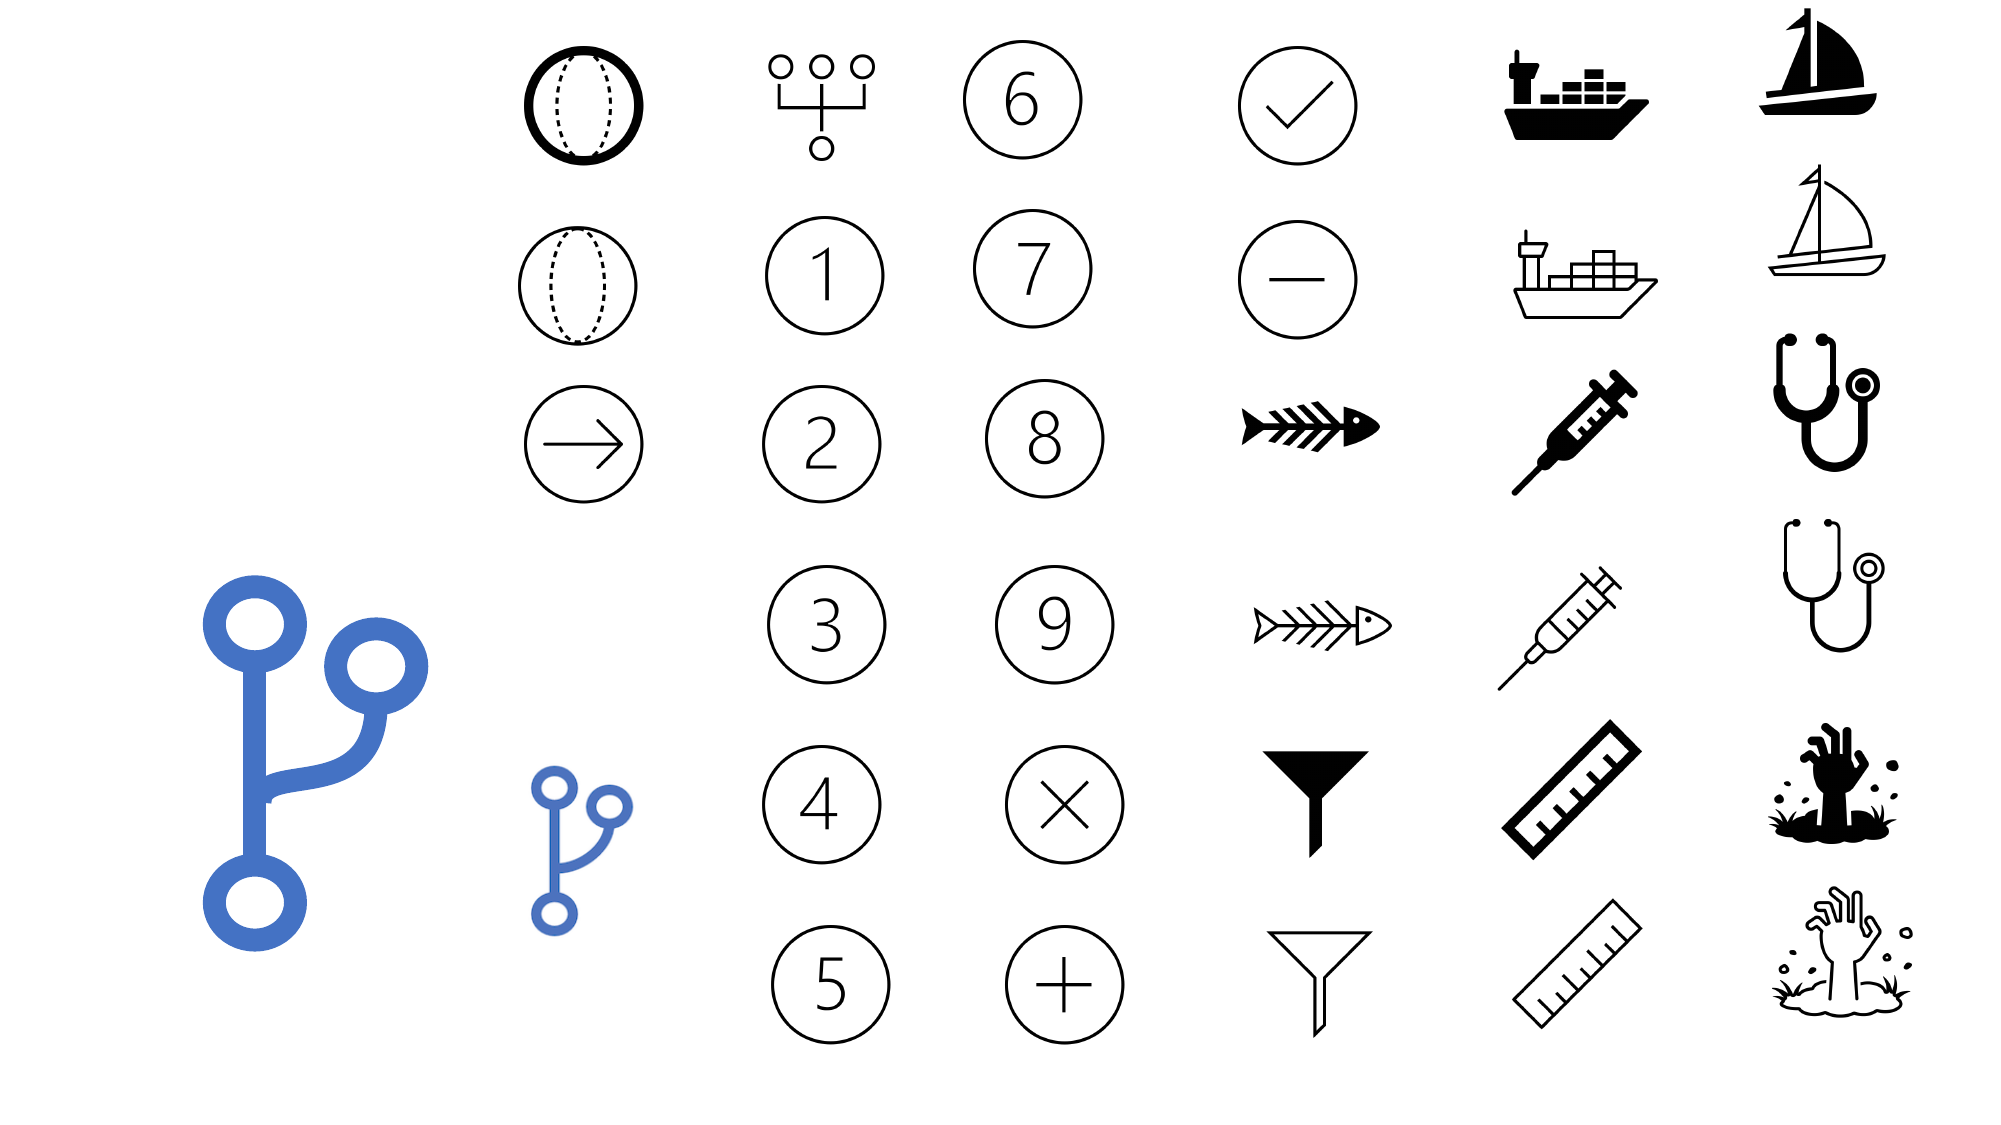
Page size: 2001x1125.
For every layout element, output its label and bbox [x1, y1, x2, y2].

picture [979, 549, 1130, 700]
picture [1222, 204, 1386, 502]
picture [508, 760, 642, 942]
picture [1247, 550, 1398, 701]
picture [1501, 22, 1652, 173]
picture [1751, 147, 1902, 298]
text_box [268, 695, 368, 812]
picture [749, 200, 900, 351]
picture [746, 369, 897, 520]
picture [1751, 327, 1902, 478]
picture [746, 729, 897, 880]
picture [746, 32, 897, 183]
picture [502, 210, 653, 361]
picture [969, 363, 1120, 514]
picture [1501, 889, 1652, 1040]
picture [947, 24, 1098, 175]
picture [1499, 357, 1650, 508]
picture [957, 193, 1108, 344]
picture [508, 369, 659, 520]
picture [1767, 879, 1918, 1030]
picture [1244, 909, 1395, 1060]
picture [1240, 729, 1391, 880]
picture [989, 729, 1140, 880]
picture [751, 549, 902, 700]
picture [1222, 30, 1373, 181]
text_box [213, 864, 297, 941]
picture [1757, 510, 1908, 661]
picture [1742, 0, 1893, 137]
picture [1758, 707, 1909, 858]
picture [1484, 552, 1636, 703]
picture [1510, 201, 1661, 352]
picture [989, 909, 1140, 1060]
text_box [213, 586, 297, 663]
picture [755, 909, 906, 1060]
picture [508, 30, 659, 181]
text_box [335, 628, 418, 704]
picture [1496, 714, 1647, 865]
